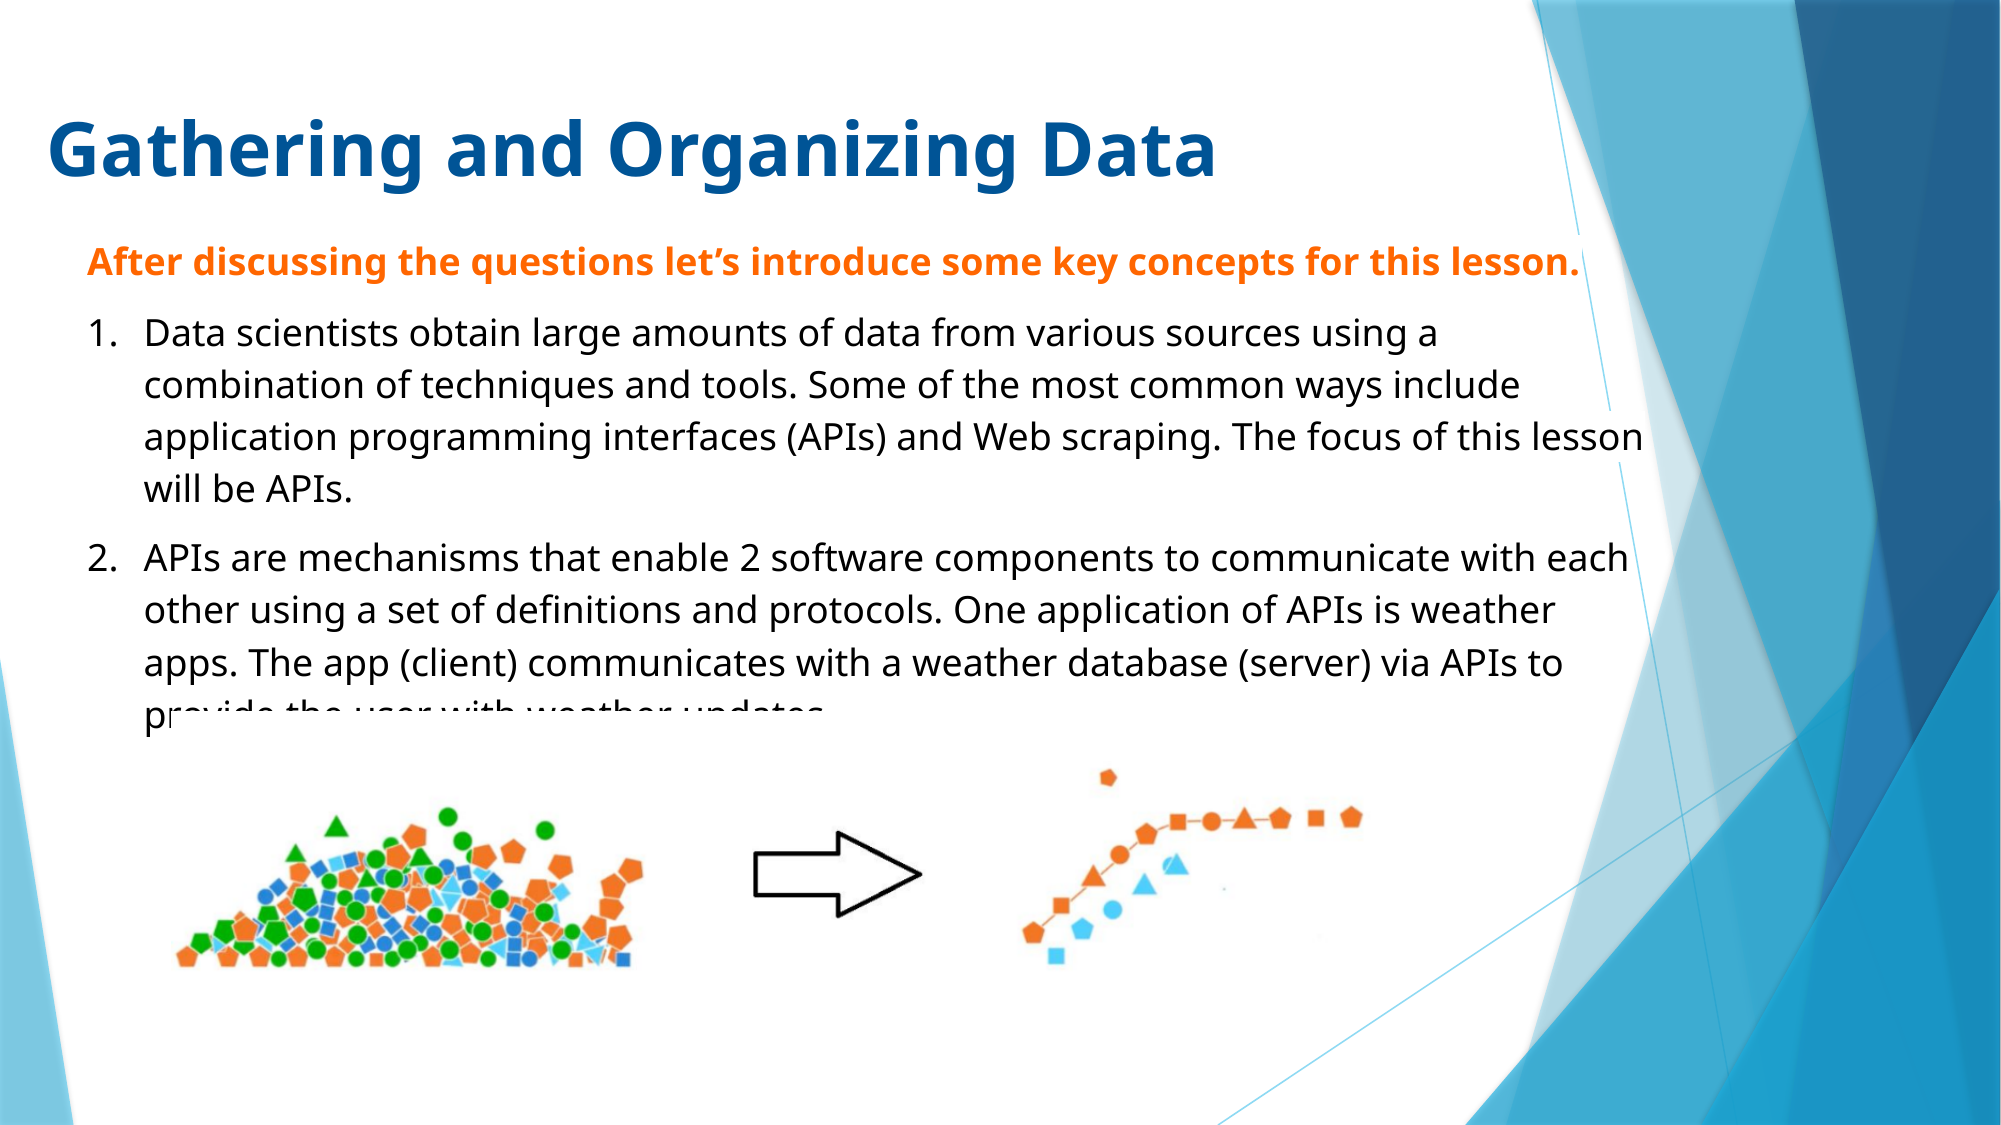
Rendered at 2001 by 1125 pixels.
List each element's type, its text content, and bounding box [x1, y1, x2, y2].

title Gathering and Organizing Data [31, 93, 1473, 311]
picture [171, 710, 1431, 982]
text_box After discussing the questions let’s introduce some key concepts for this lesson. Data scientists obtain large amounts of data from various sources using a combination of techniques and tools. Some of the most common ways include application programming interfaces (APIs) and Web scraping. The focus of this lesson will be APIs. APIs are mechanisms that enable 2 software components to communicate with each other using a set of definitions and protocols. One application of APIs is weather apps. The app (client) communicates with a weather database (server) via APIs to provide the user with weather updates. [72, 223, 1672, 819]
